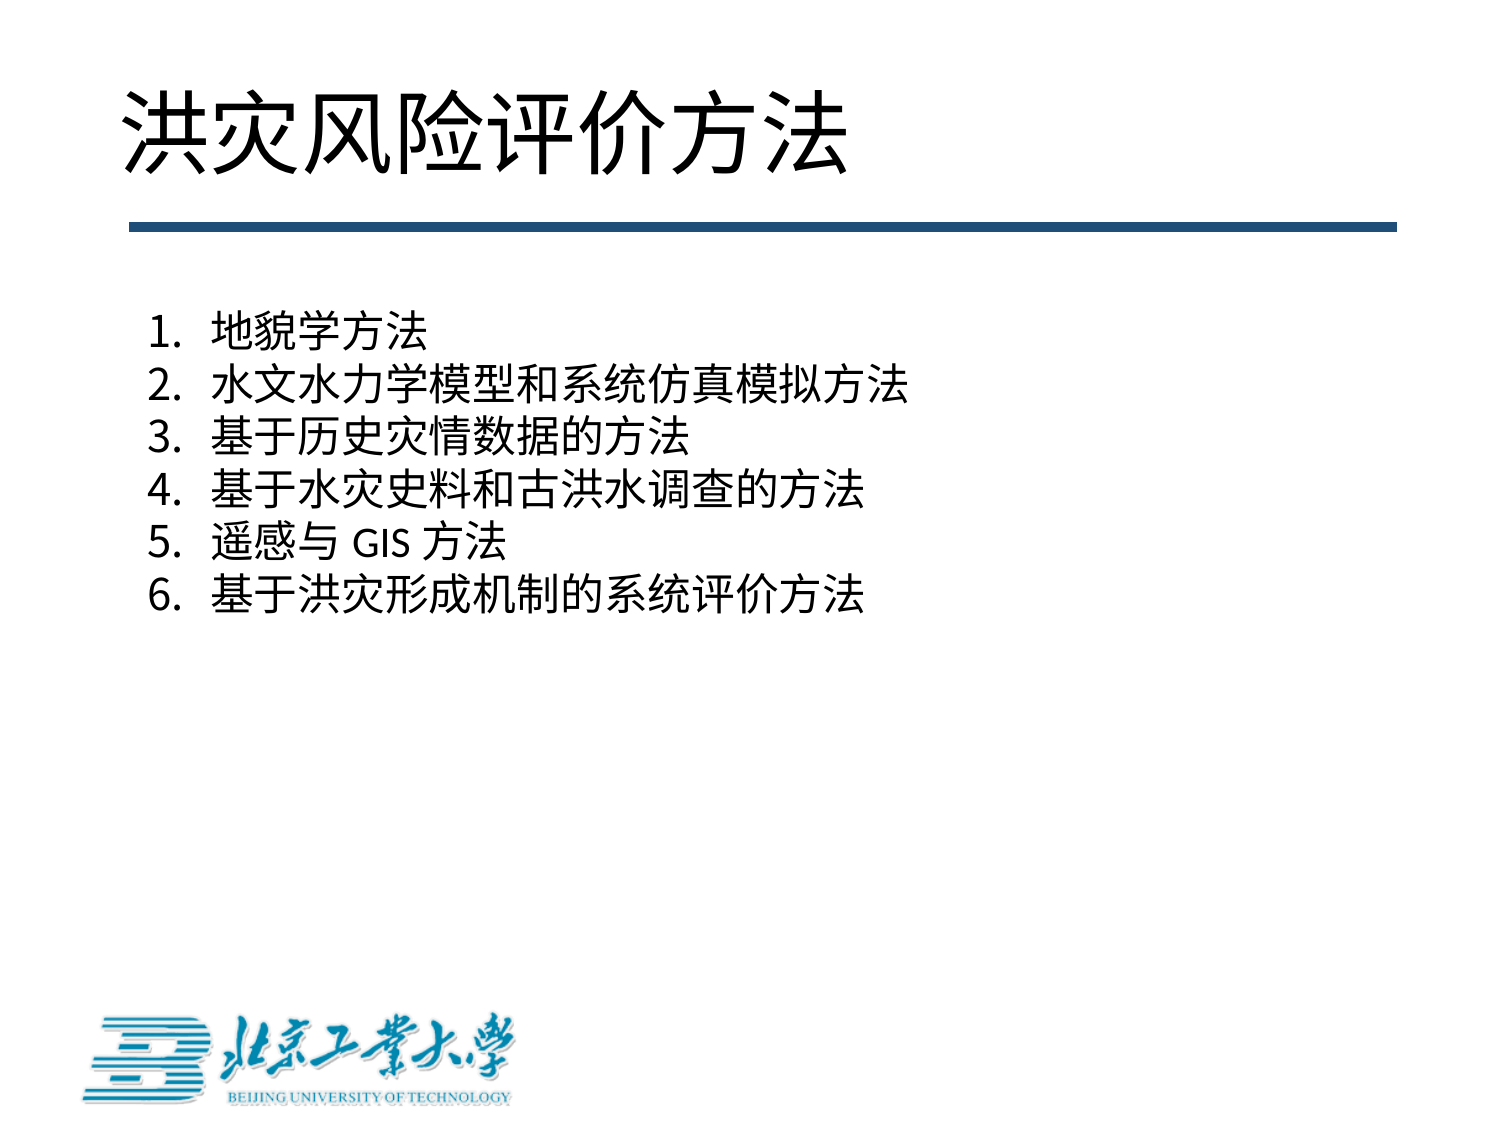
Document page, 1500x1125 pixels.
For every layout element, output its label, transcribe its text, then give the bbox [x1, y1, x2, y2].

picture [67, 1001, 561, 1125]
text_box 地貌学方法 水文水力学模型和系统仿真模拟方法 基于历史灾情数据的方法 基于水灾史料和古洪水调查的方法 遥感与GIS方法 基于洪灾形成机制的系统评价方法 [132, 296, 926, 627]
title 洪灾风险评价方法 [103, 59, 1397, 216]
